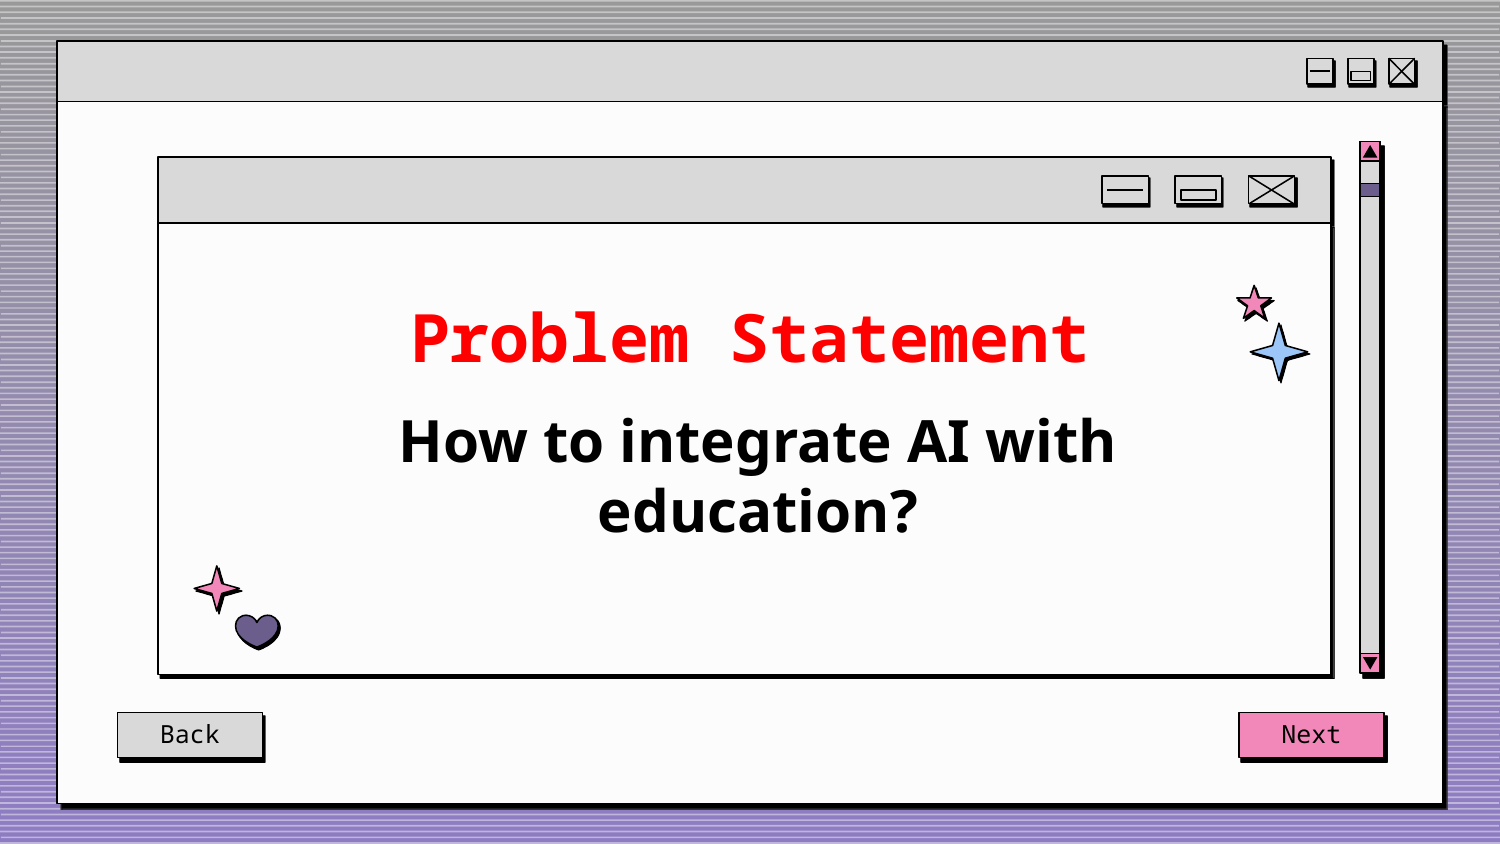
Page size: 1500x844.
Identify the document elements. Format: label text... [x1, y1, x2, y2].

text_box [1236, 285, 1308, 381]
text_box [1238, 712, 1384, 758]
subtitle Next [1250, 714, 1373, 753]
text_box [117, 712, 263, 758]
subtitle Back [129, 714, 251, 753]
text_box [194, 565, 280, 648]
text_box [1359, 141, 1381, 674]
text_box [157, 156, 1332, 675]
